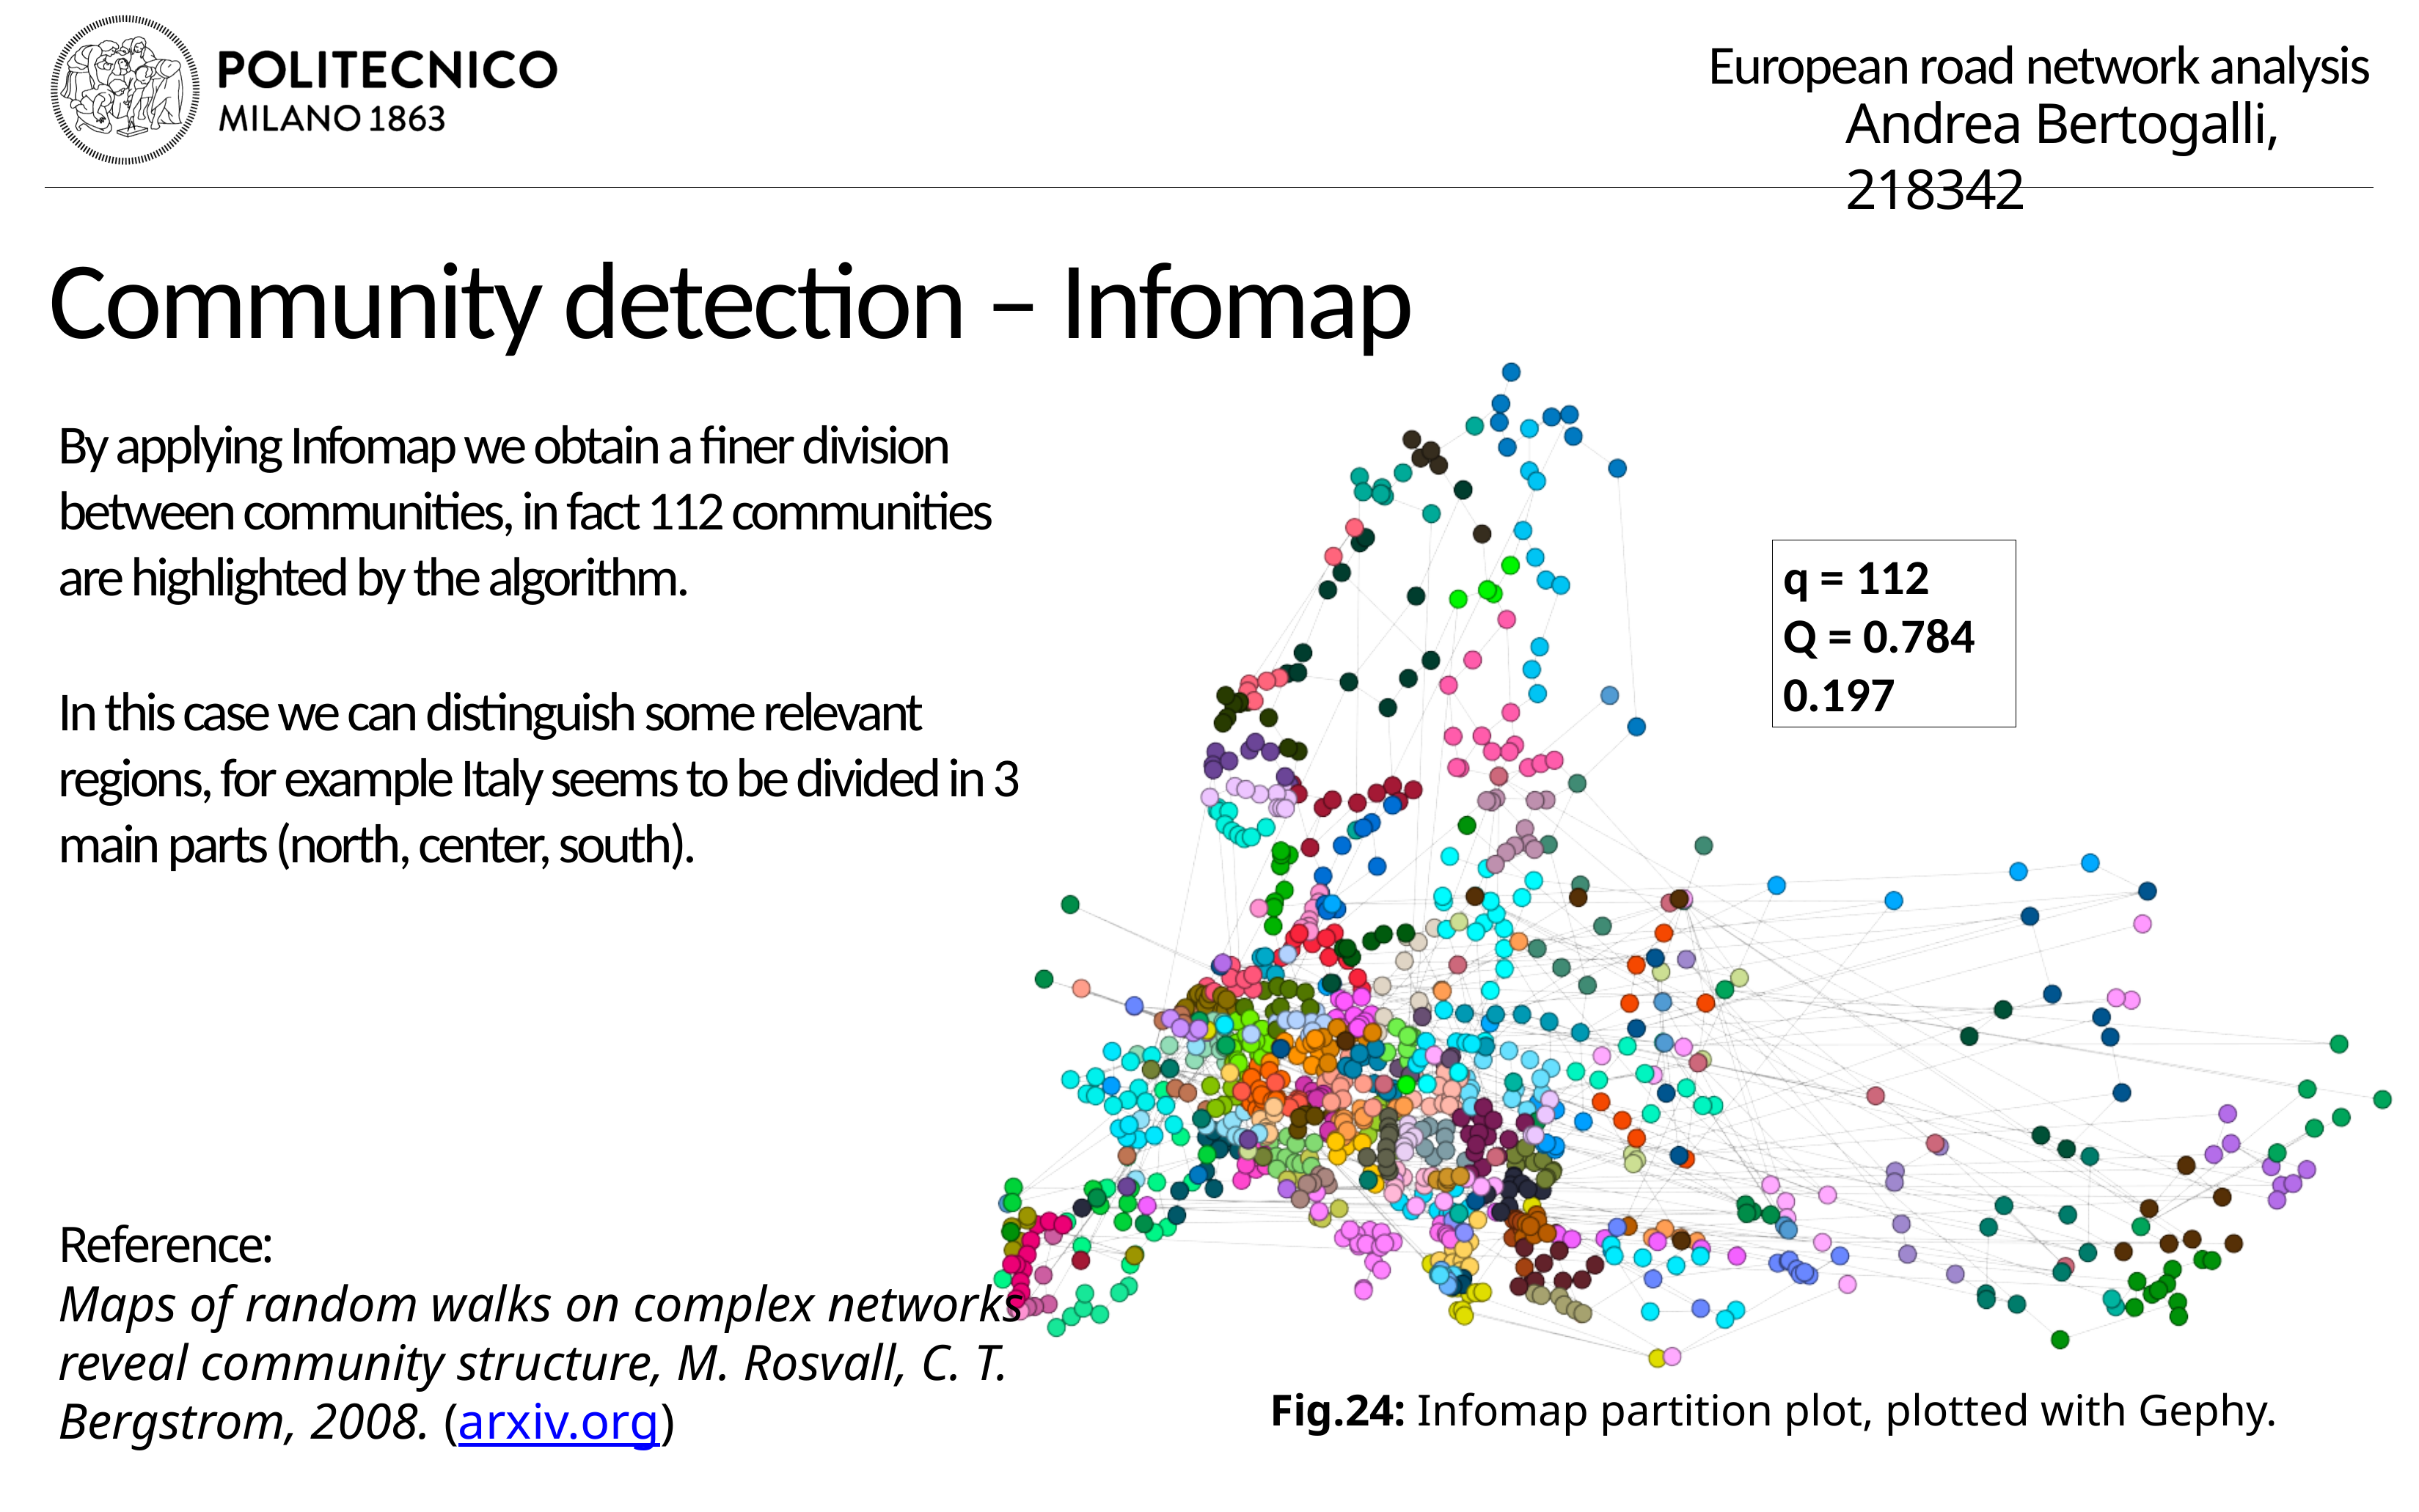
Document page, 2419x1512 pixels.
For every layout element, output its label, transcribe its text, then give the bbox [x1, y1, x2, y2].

text_box European road network analysis [1612, 27, 2419, 95]
picture [819, 246, 2419, 1512]
text_box Andrea Bertogalli, 218342 [1750, 87, 2419, 221]
text_box Community detection – Infomap [0, 227, 2200, 361]
picture [45, 12, 645, 166]
text_box By applying Infomap we obtain a finer division between communities, in fact 112 communities are highlighted by the algorithm. In this case we can distinguish some relevant regions, for example Italy seems to be divided in 3 main parts (north, center, south). Reference: Maps of random walks on complex networks reveal community structure, M. Rosvall, C. T. Bergstrom, 2008. (arxiv.org) [0, 407, 813, 1512]
